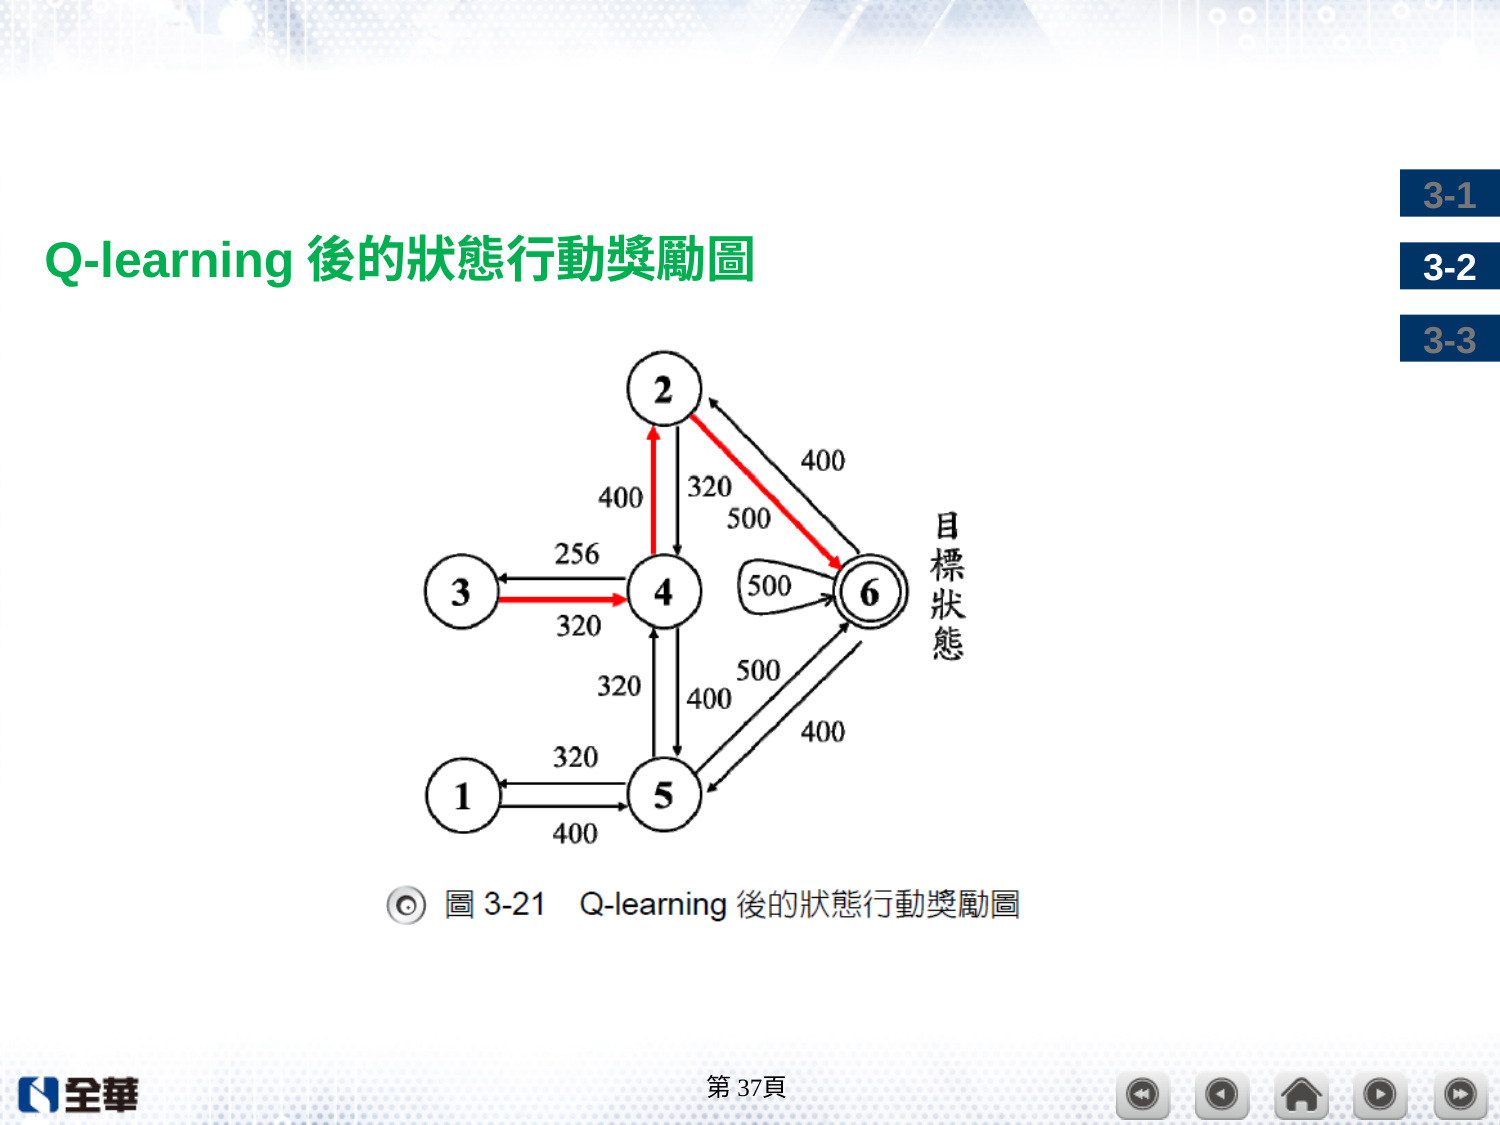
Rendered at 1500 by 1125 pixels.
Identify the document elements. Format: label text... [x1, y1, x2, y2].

list Q-learning後的狀態行動獎勵圖 [29, 219, 1386, 1048]
picture [0, 0, 1500, 1125]
